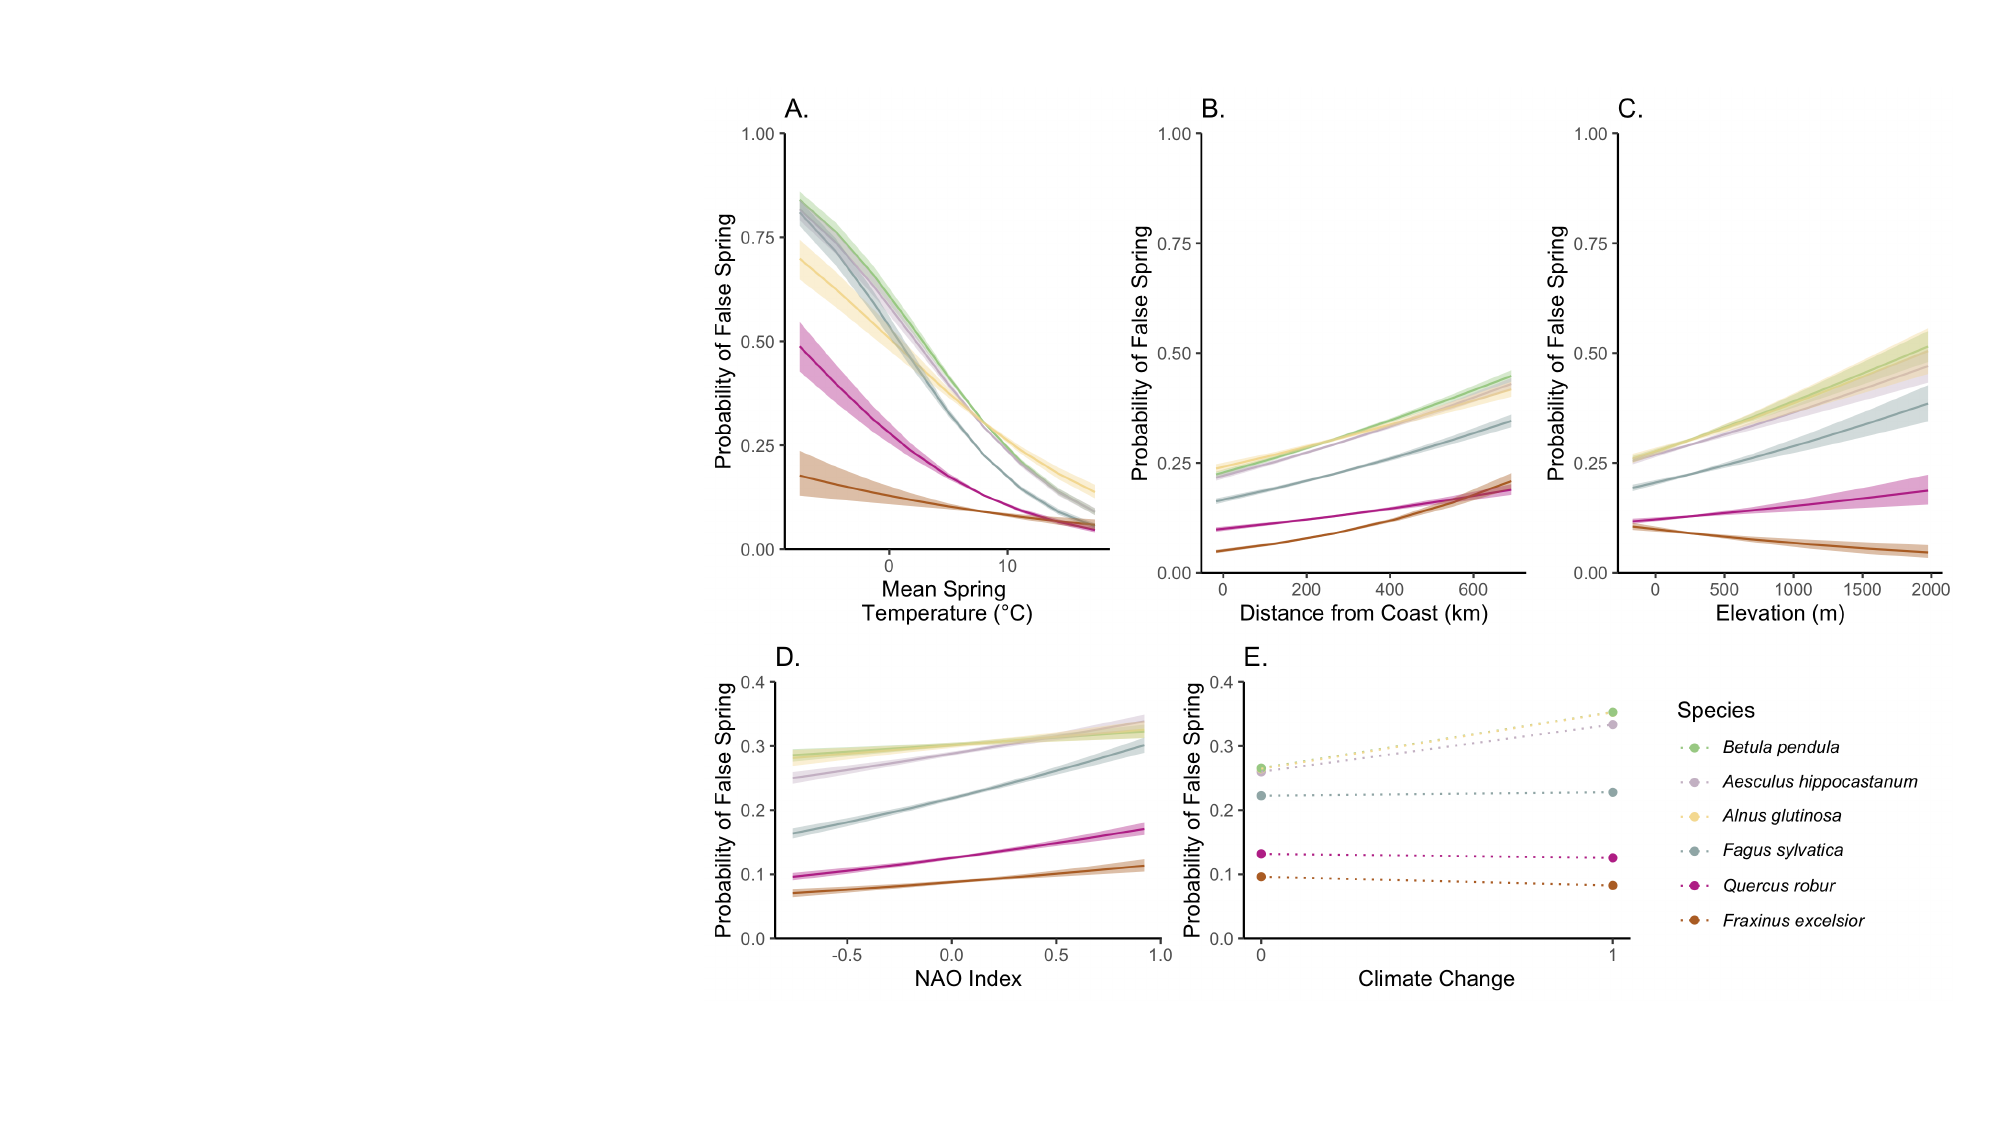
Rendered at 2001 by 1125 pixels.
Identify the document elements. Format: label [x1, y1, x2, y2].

list [704, 87, 1953, 1001]
